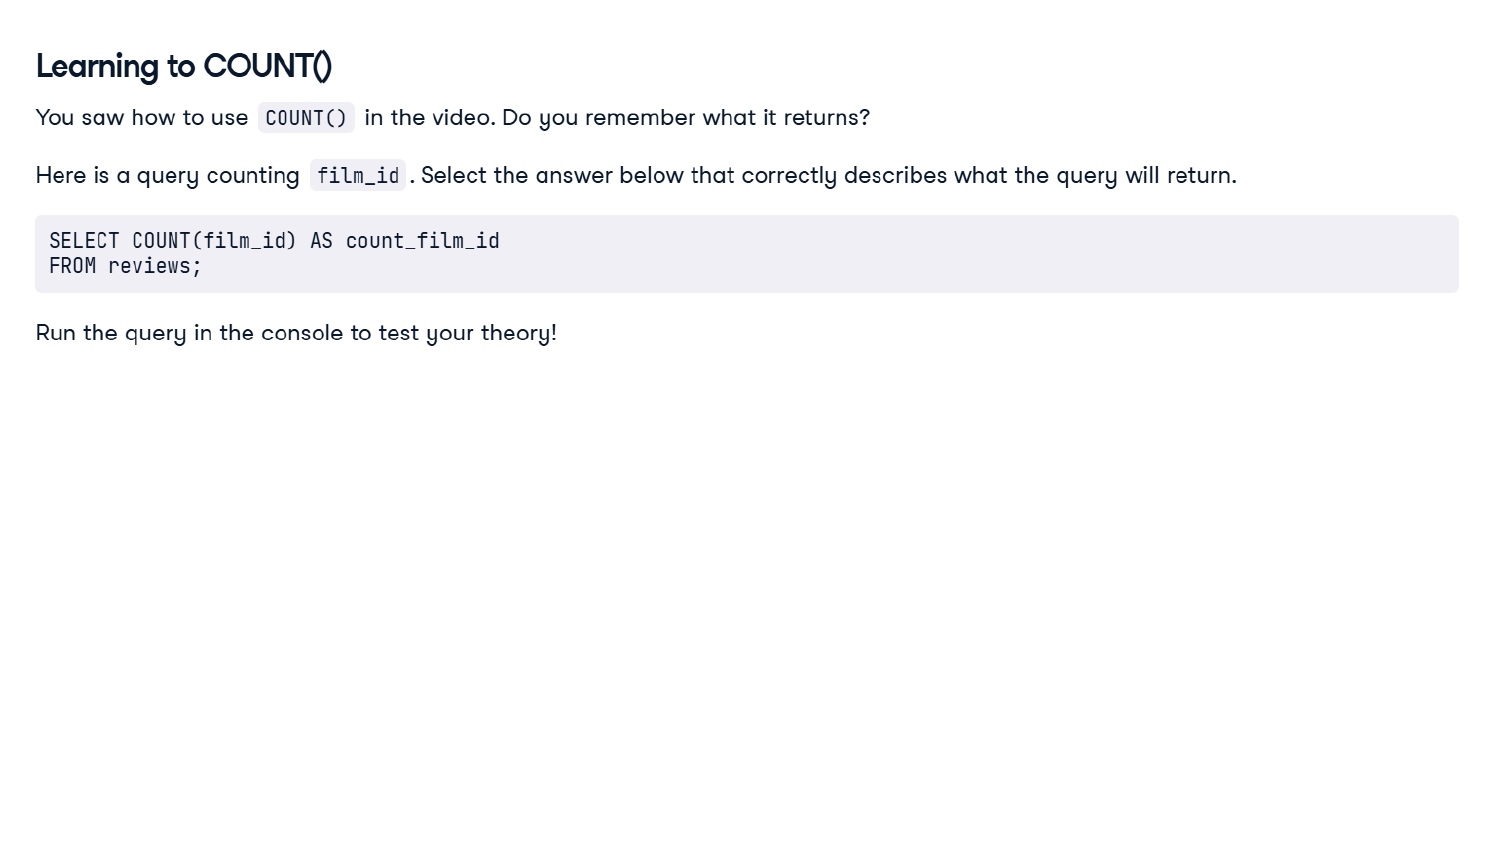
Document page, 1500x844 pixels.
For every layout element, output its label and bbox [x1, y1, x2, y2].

picture [24, 24, 1476, 383]
